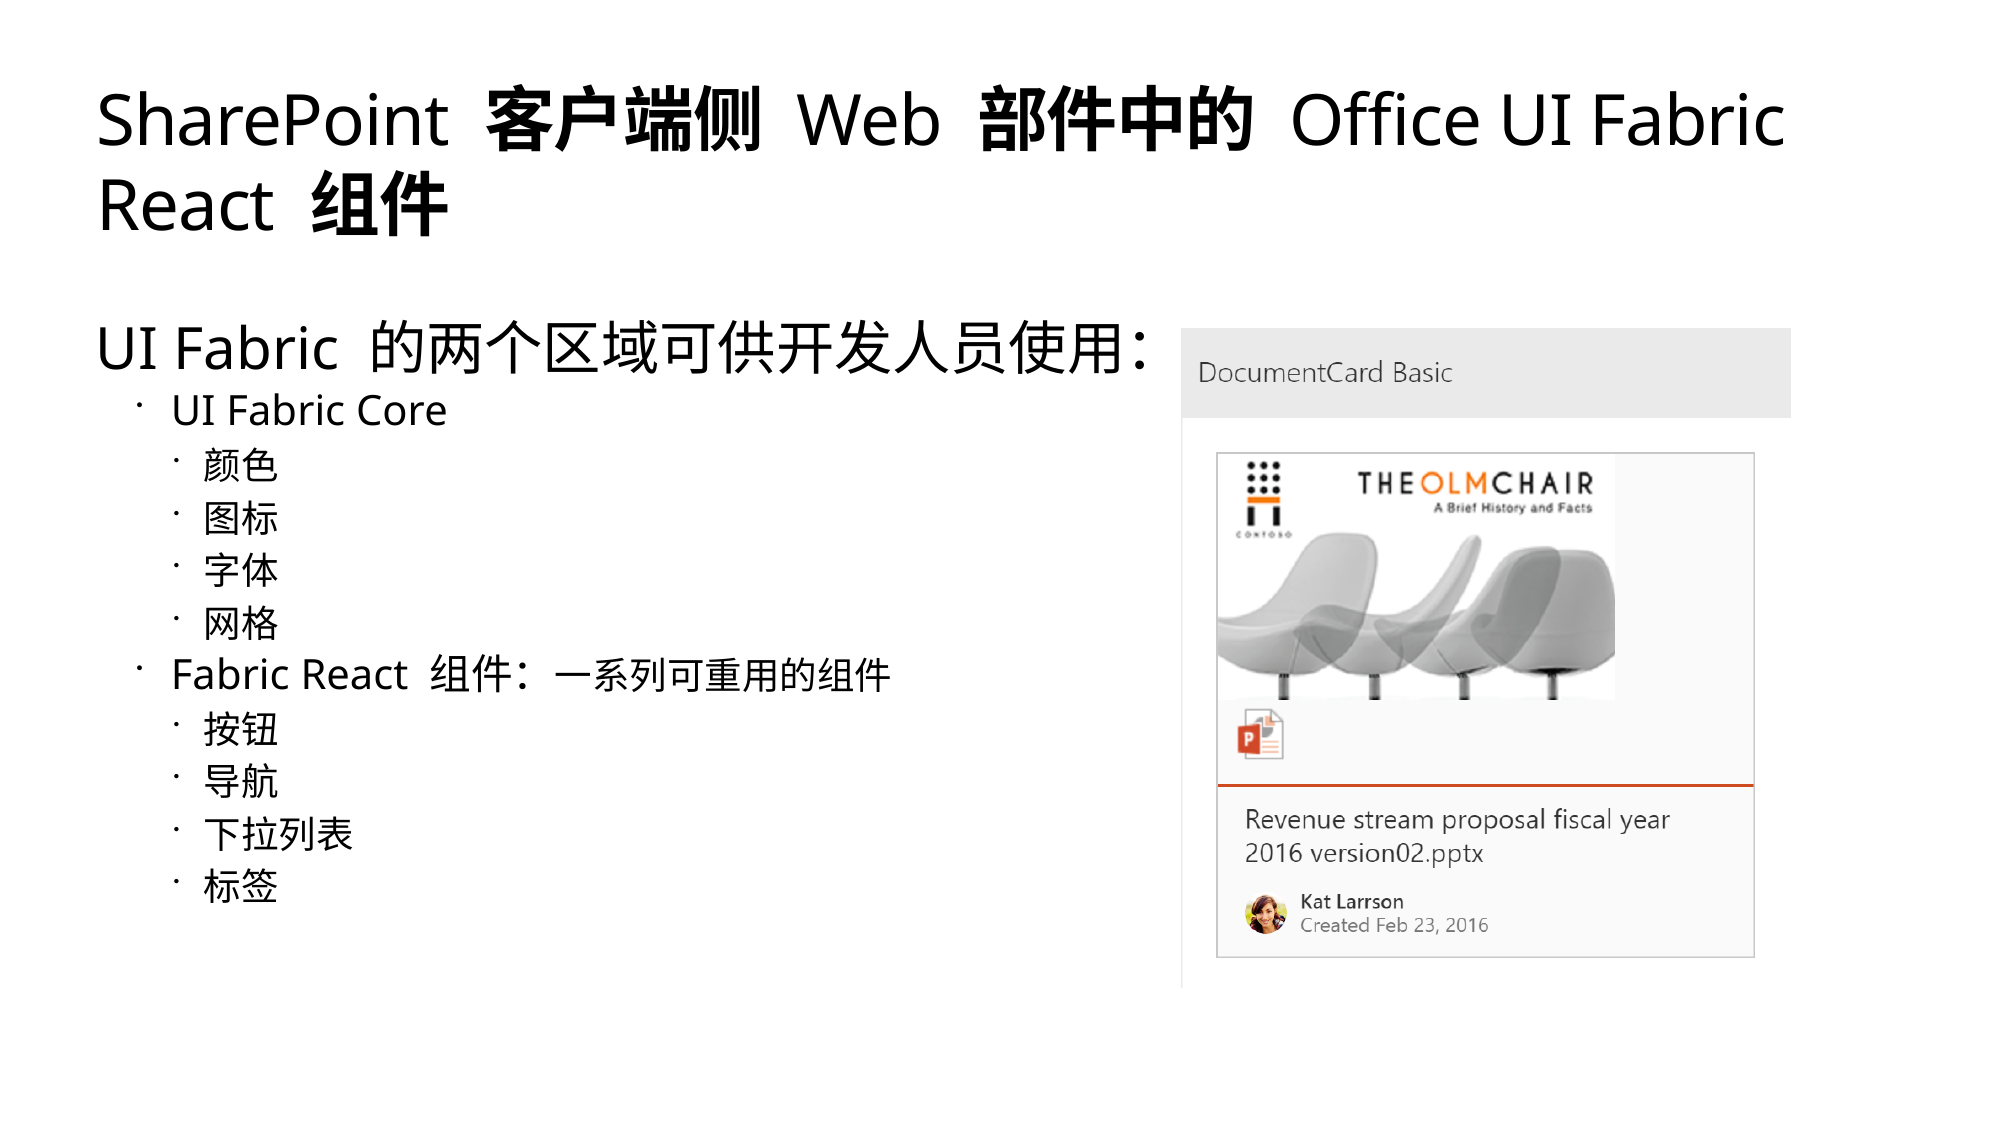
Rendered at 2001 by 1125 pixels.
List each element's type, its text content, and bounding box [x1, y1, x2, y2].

picture [1166, 311, 1791, 988]
title SharePoint 客户端侧 Web 部件中的 Office UI Fabric React 组件 [96, 75, 1904, 247]
list UI Fabric 的两个区域可供开发人员使用： UI Fabric Core 颜色 图标 字体 网格 Fabric React 组件：一系列可重用的组件 按钮 导航 下拉列表 标签 [95, 311, 1130, 930]
